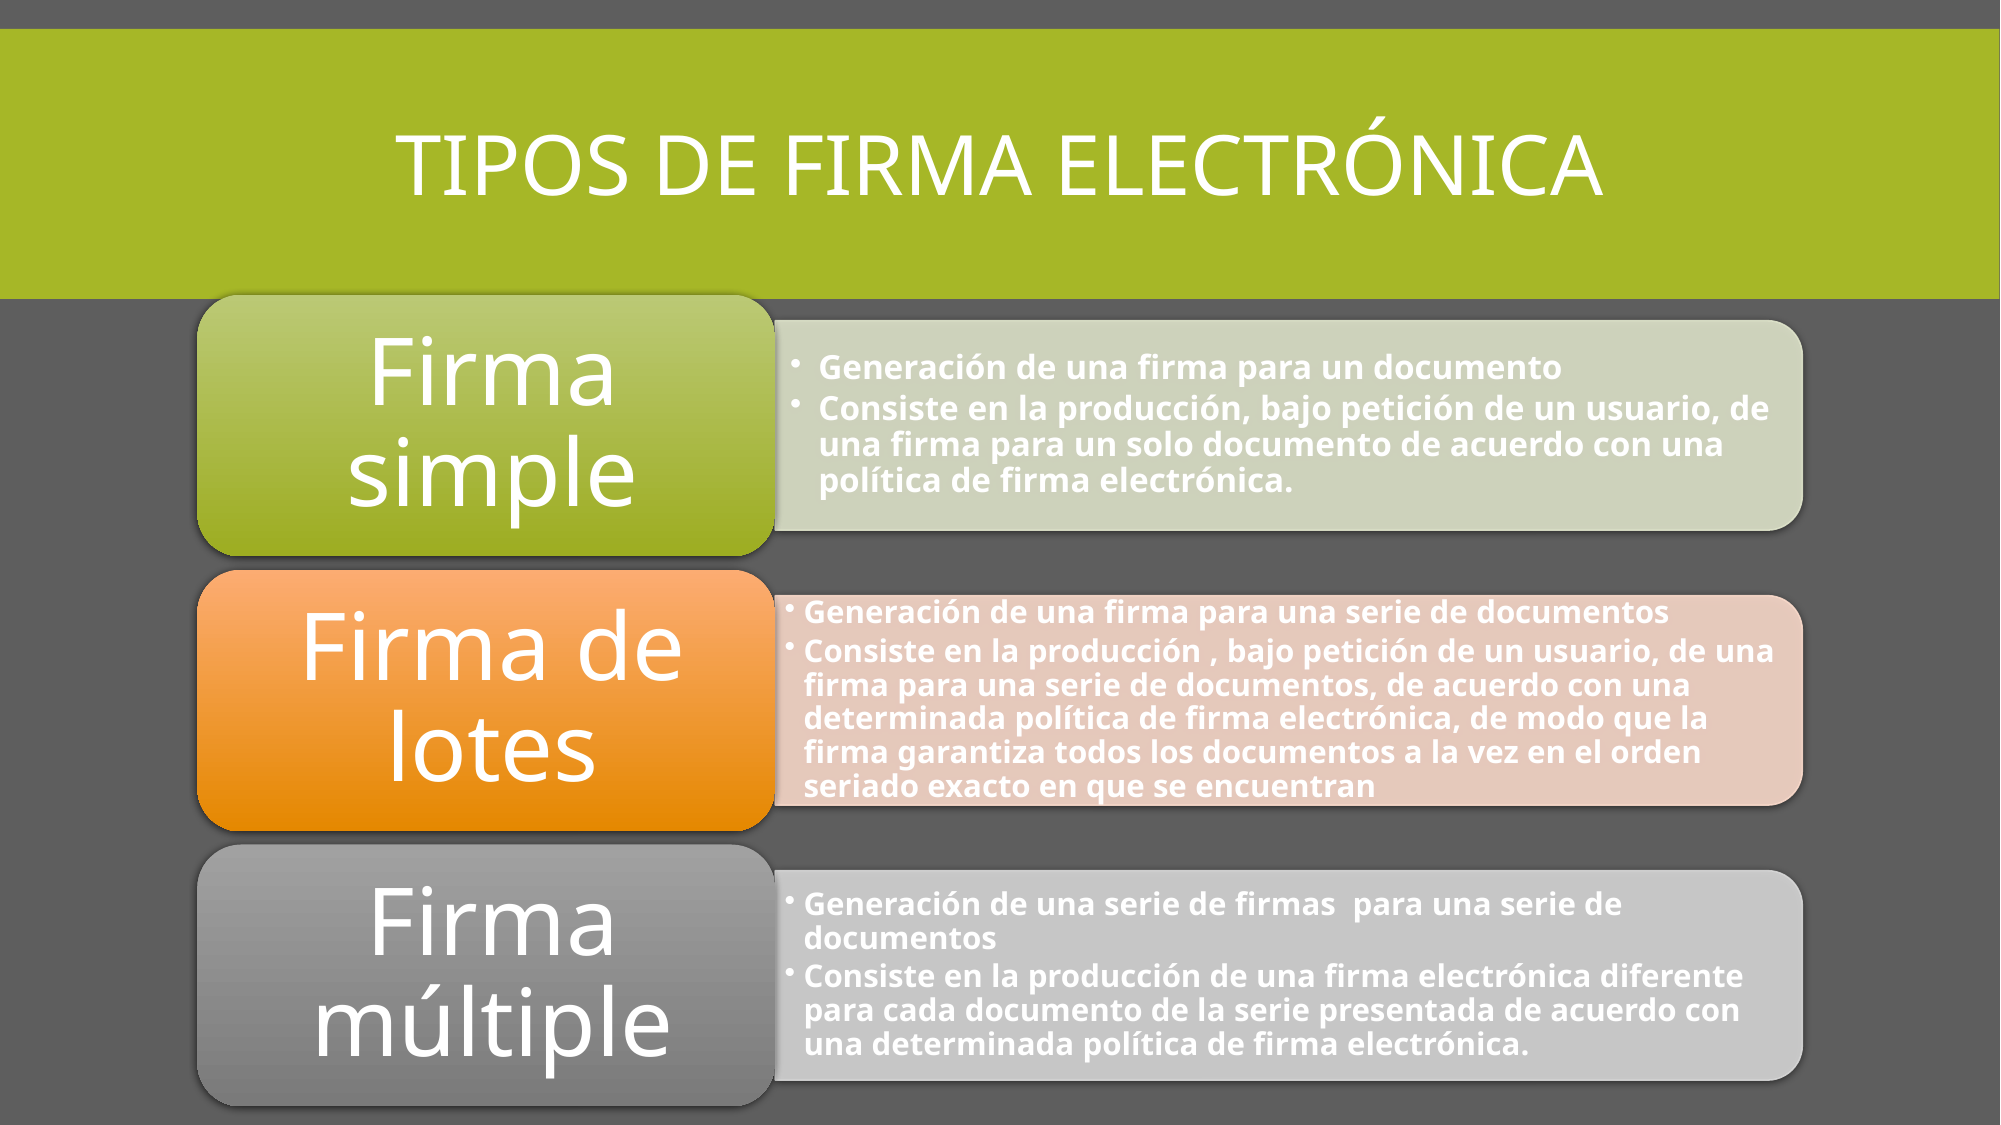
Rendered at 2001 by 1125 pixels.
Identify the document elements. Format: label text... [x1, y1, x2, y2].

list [197, 293, 1803, 1107]
title Tipos de firma electrónica [197, 46, 1803, 289]
